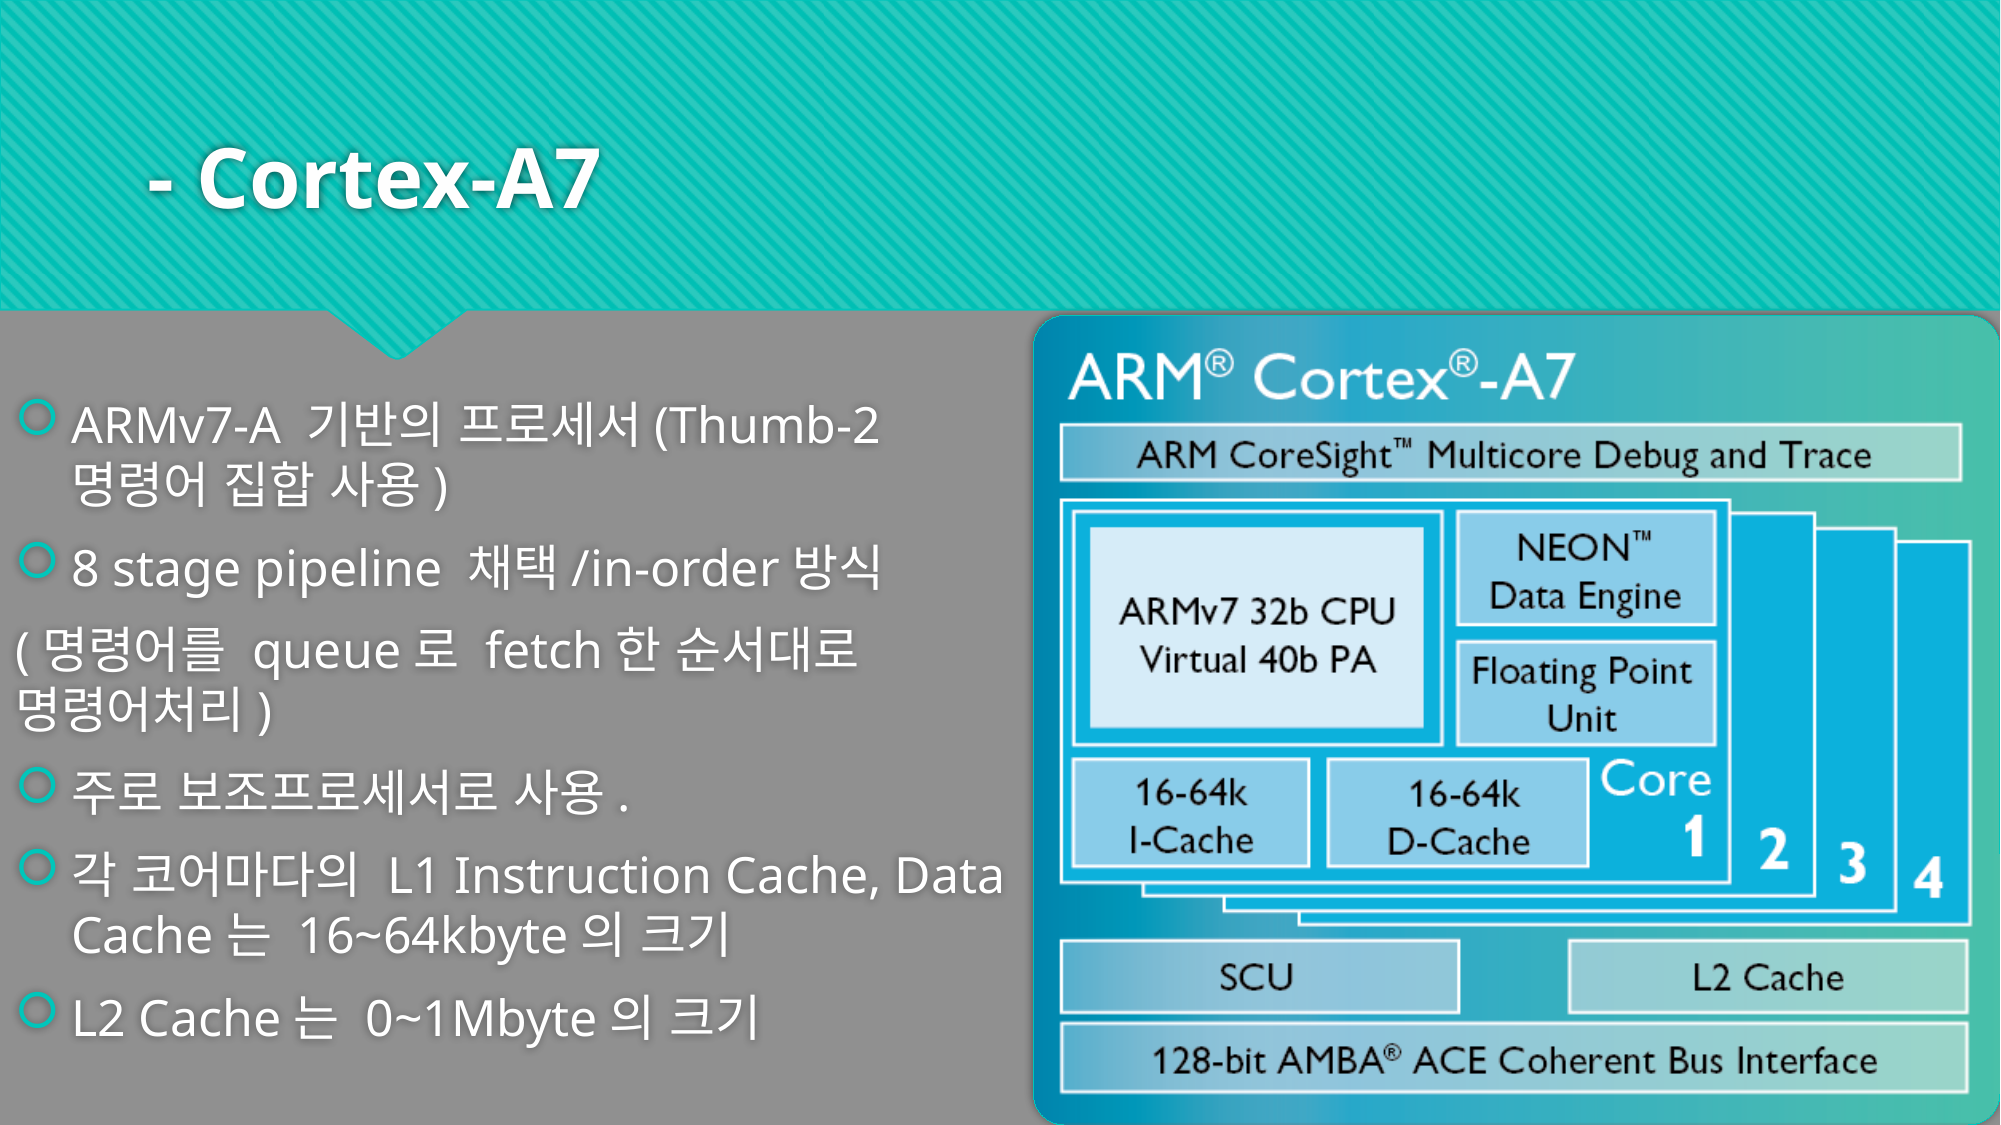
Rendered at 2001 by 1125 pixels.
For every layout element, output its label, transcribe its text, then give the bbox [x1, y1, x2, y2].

list ARMv7-A 기반의 프로세서(Thumb-2 명령어 집합 사용) 8 stage pipeline 채택/in-order방식 (명령어를 queue로 fetch한 순서대로 명령어처리) 주로 보조프로세서로 사용. 각 코어마다의 L1 Instruction Cache, Data Cache는 16~64kbyte의 크기 L2 Cache는 0~1Mbyte의 크기 [0, 315, 1033, 1125]
text_box [0, 0, 2000, 311]
title - Cortex-A7 [132, 73, 1868, 233]
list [1033, 315, 2000, 1125]
